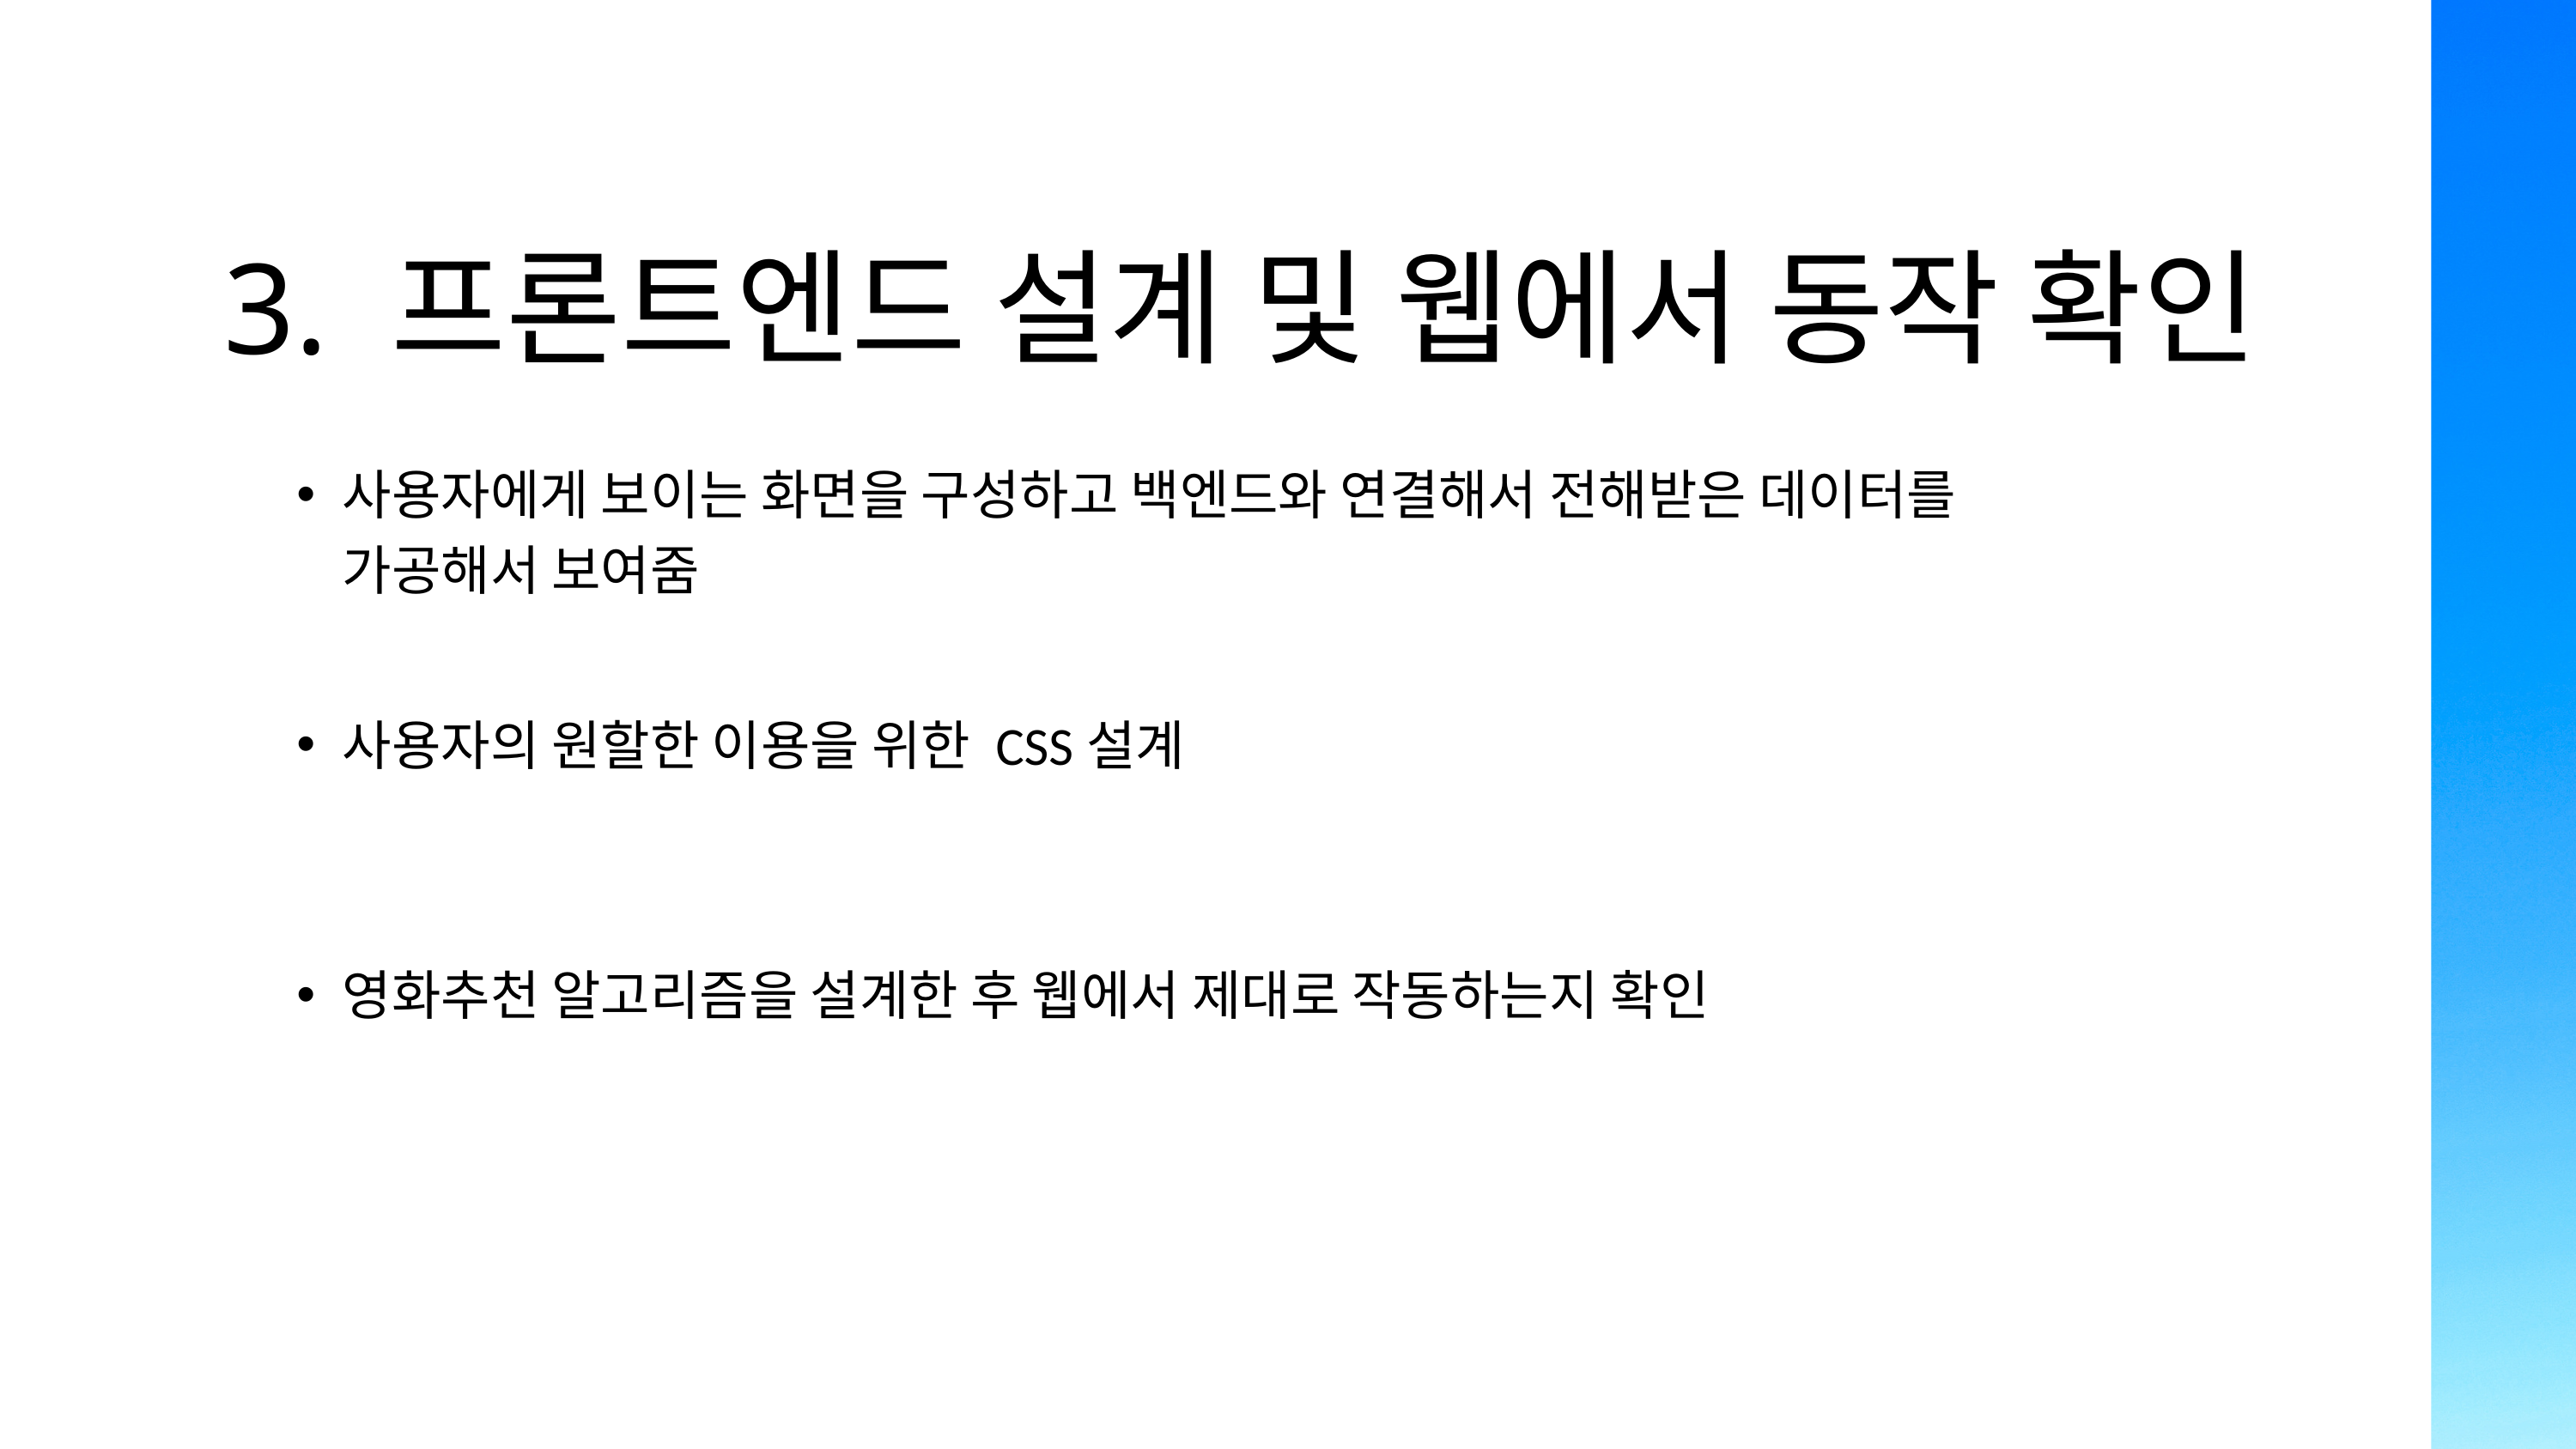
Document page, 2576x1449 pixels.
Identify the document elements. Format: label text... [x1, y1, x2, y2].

text_box 영화추천 알고리즘을 설계한 후 웹에서 제대로 작동하는지 확인 [251, 950, 1903, 1026]
text_box 사용자의 원할한 이용을 위한 CSS설계 [251, 700, 1959, 776]
picture [2430, 0, 2576, 1449]
text_box 3. 프론트엔드 설계 및 웹에서 동작 확인 [222, 228, 2263, 379]
text_box 사용자에게 보이는 화면을 구성하고 백엔드와 연결해서 전해받은 데이터를 가공해서 보여줌 [251, 450, 1959, 601]
